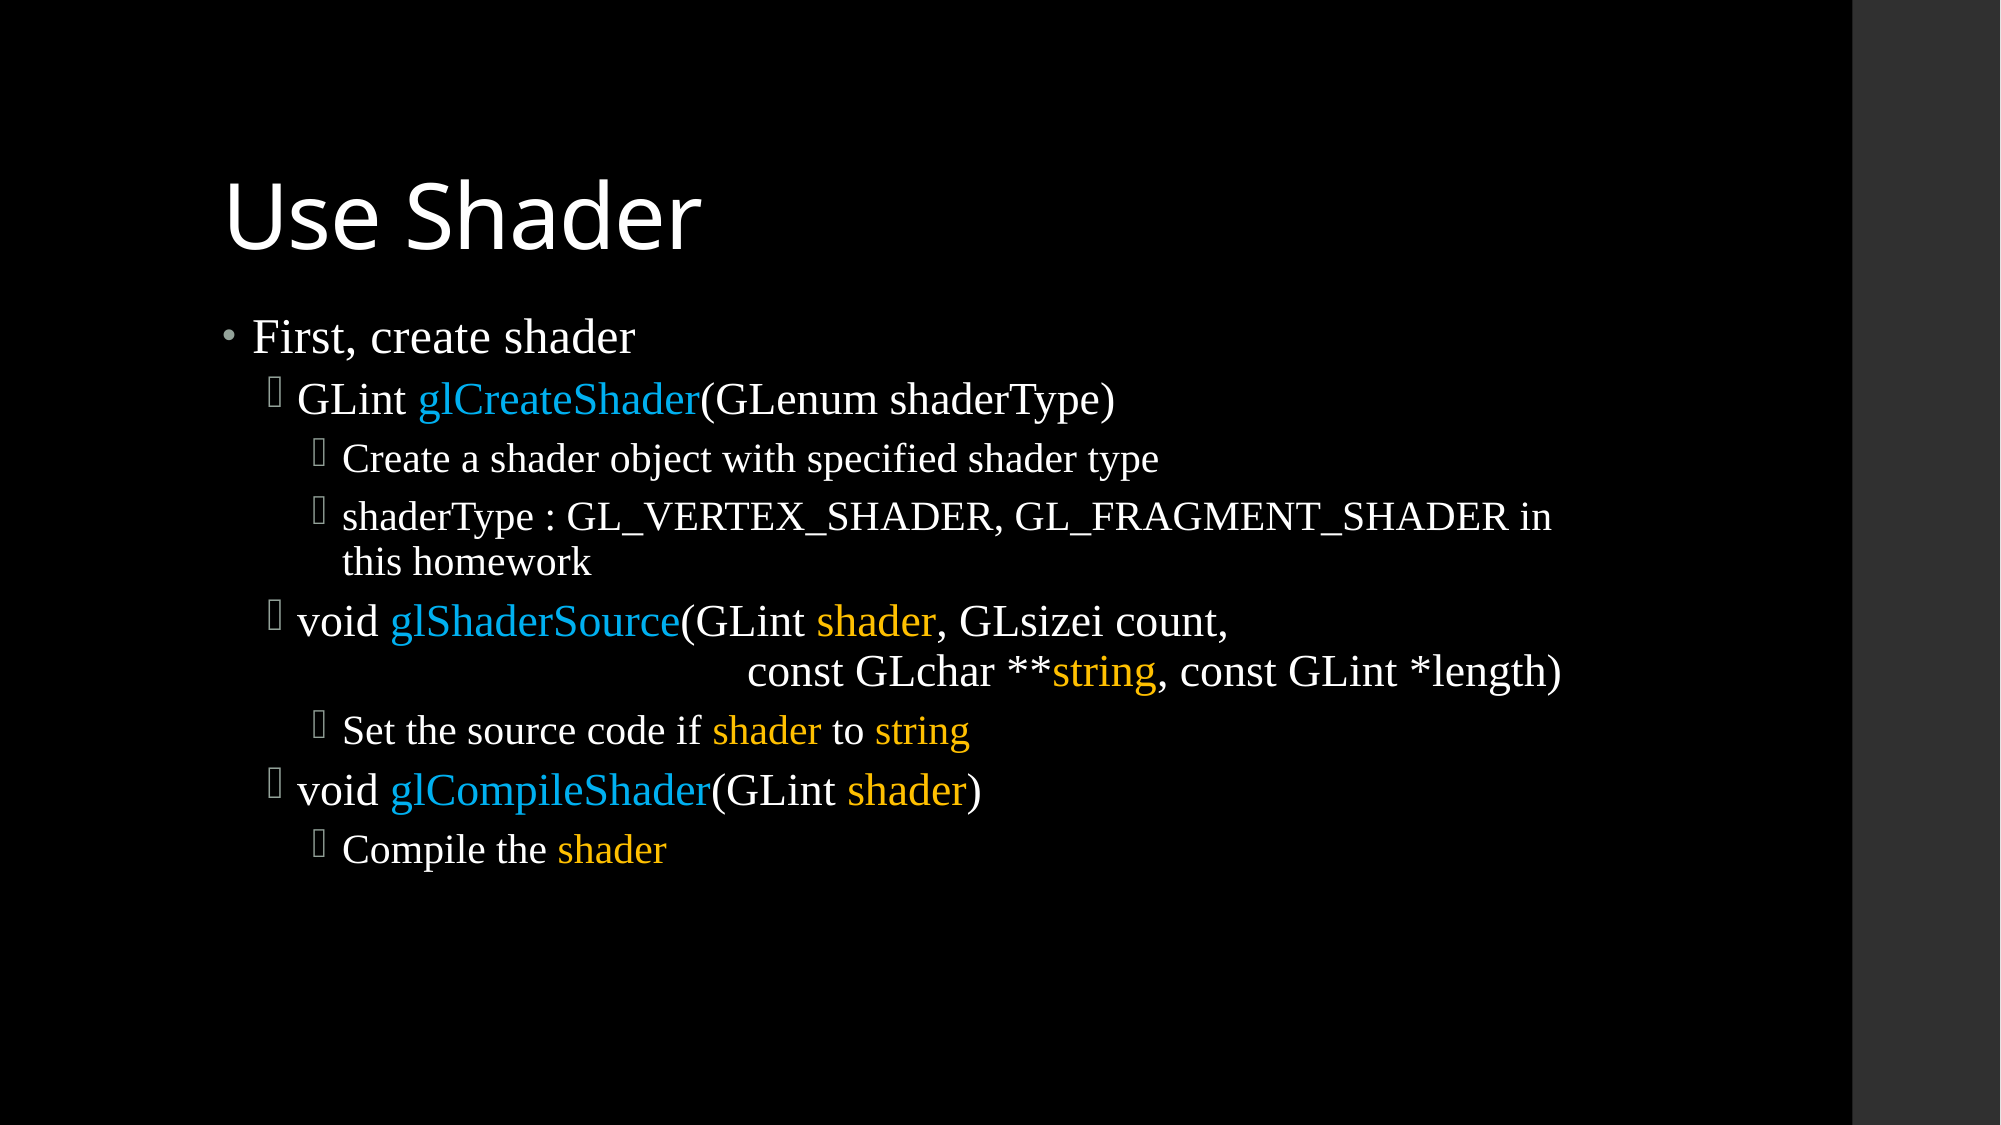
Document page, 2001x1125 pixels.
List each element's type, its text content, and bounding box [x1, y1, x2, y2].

title Use Shader [206, 60, 1797, 278]
list First, create shader GLint glCreateShader(GLenum shaderType) Create a shader object with specified shader type shaderType : GL_VERTEX_SHADER, GL_FRAGMENT_SHADER in this homework void glShaderSource(GLint shader, GLsizei count, const GLchar **string, const GLint *length) Set the source code if shader to string void glCompileShader(GLint shader) Compile the shader [206, 299, 1617, 1014]
